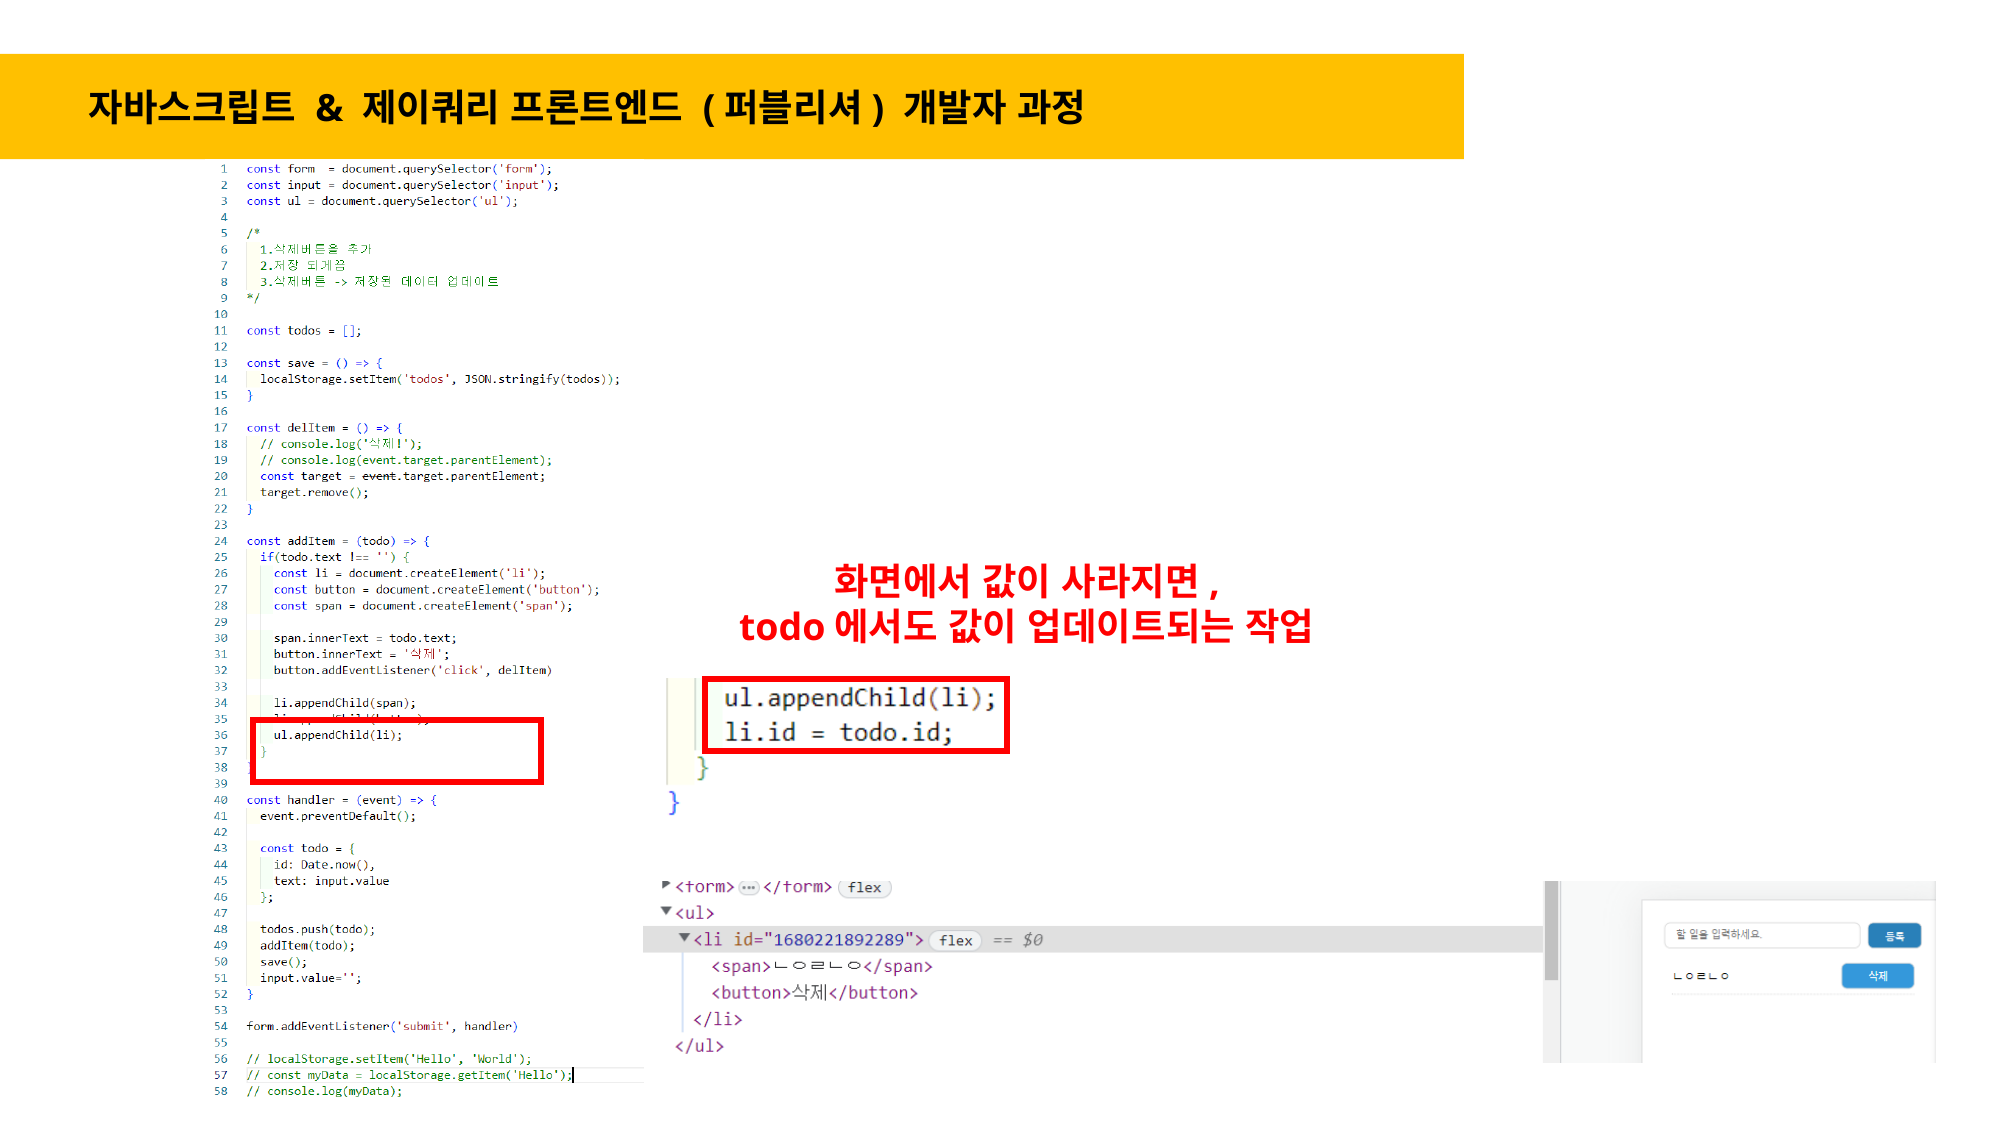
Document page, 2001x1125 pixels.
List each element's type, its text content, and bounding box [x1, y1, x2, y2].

picture [205, 159, 1936, 1105]
text_box 화면에서 값이 사라지면, todo에서도 값이 업데이트되는 작업 [681, 550, 1373, 656]
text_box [0, 53, 1464, 160]
picture [664, 678, 1065, 823]
